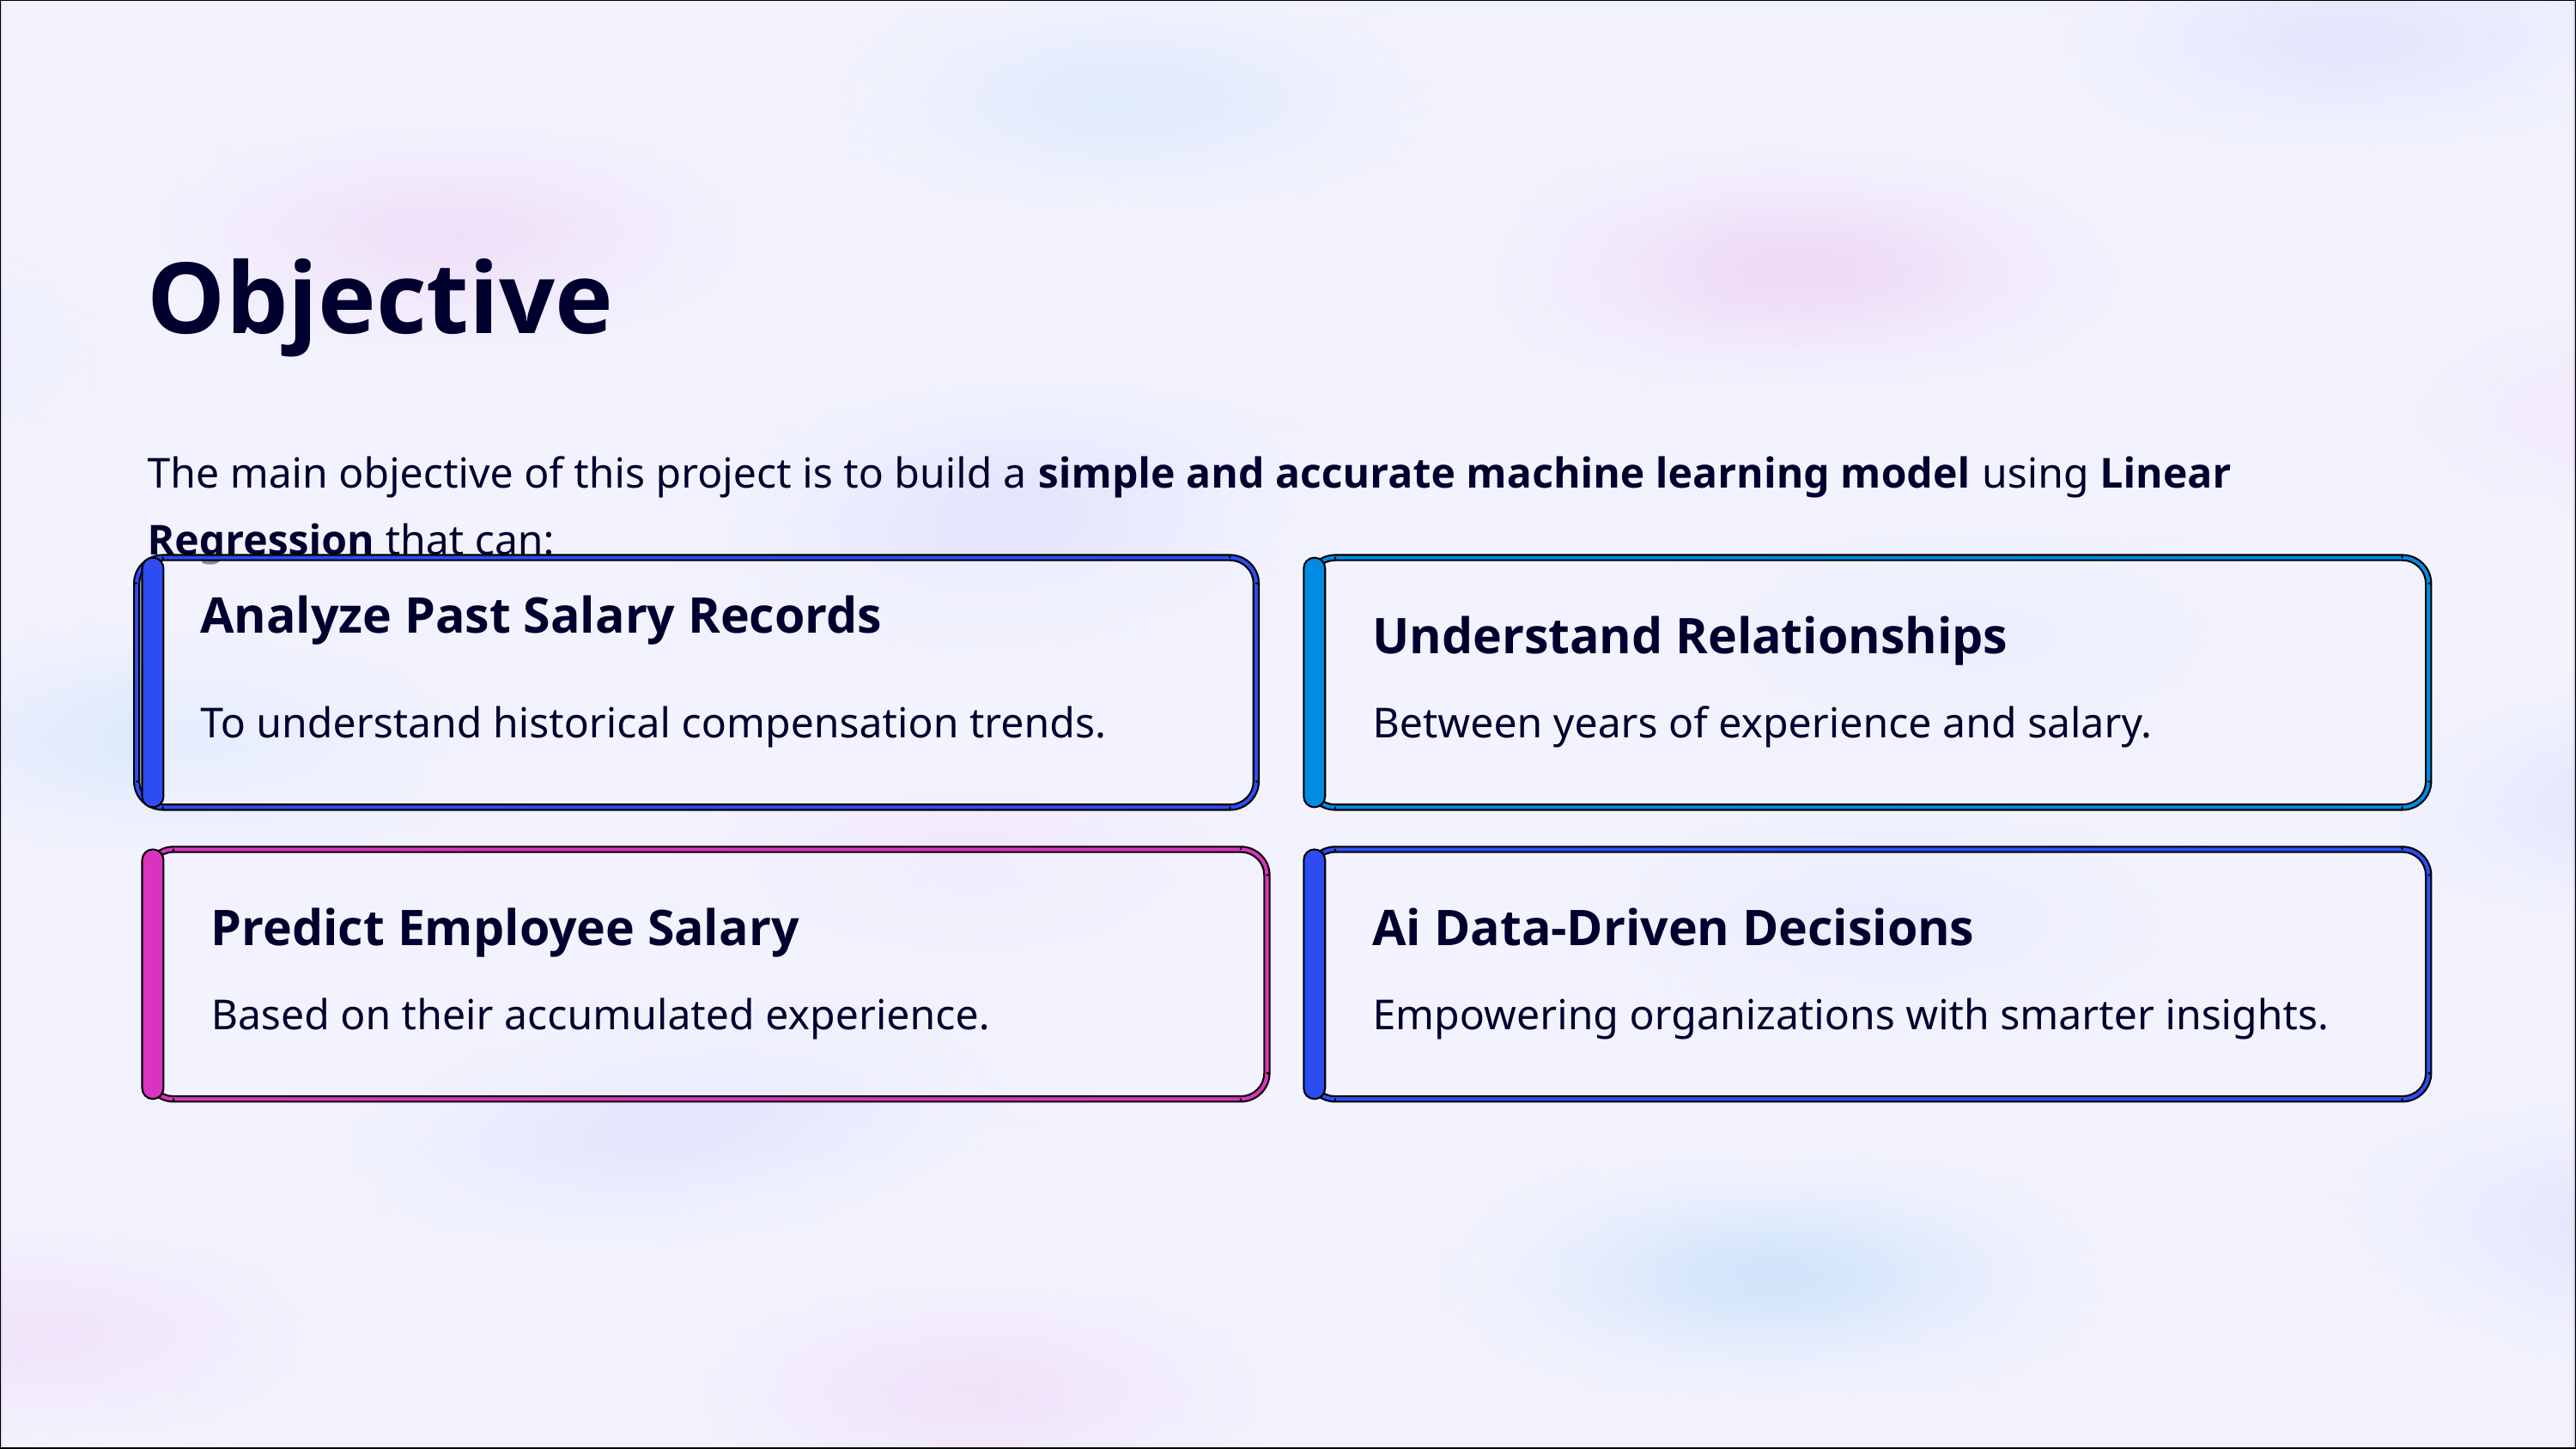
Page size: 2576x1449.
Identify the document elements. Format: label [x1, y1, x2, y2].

text_box [1306, 846, 2432, 1102]
text_box [133, 555, 1260, 810]
text_box [1306, 555, 2432, 810]
text_box [1303, 849, 1326, 1100]
text_box [1303, 557, 1326, 808]
text_box [144, 846, 1270, 1102]
text_box [0, 0, 2576, 1449]
text_box [142, 849, 164, 1100]
text_box [142, 557, 164, 808]
